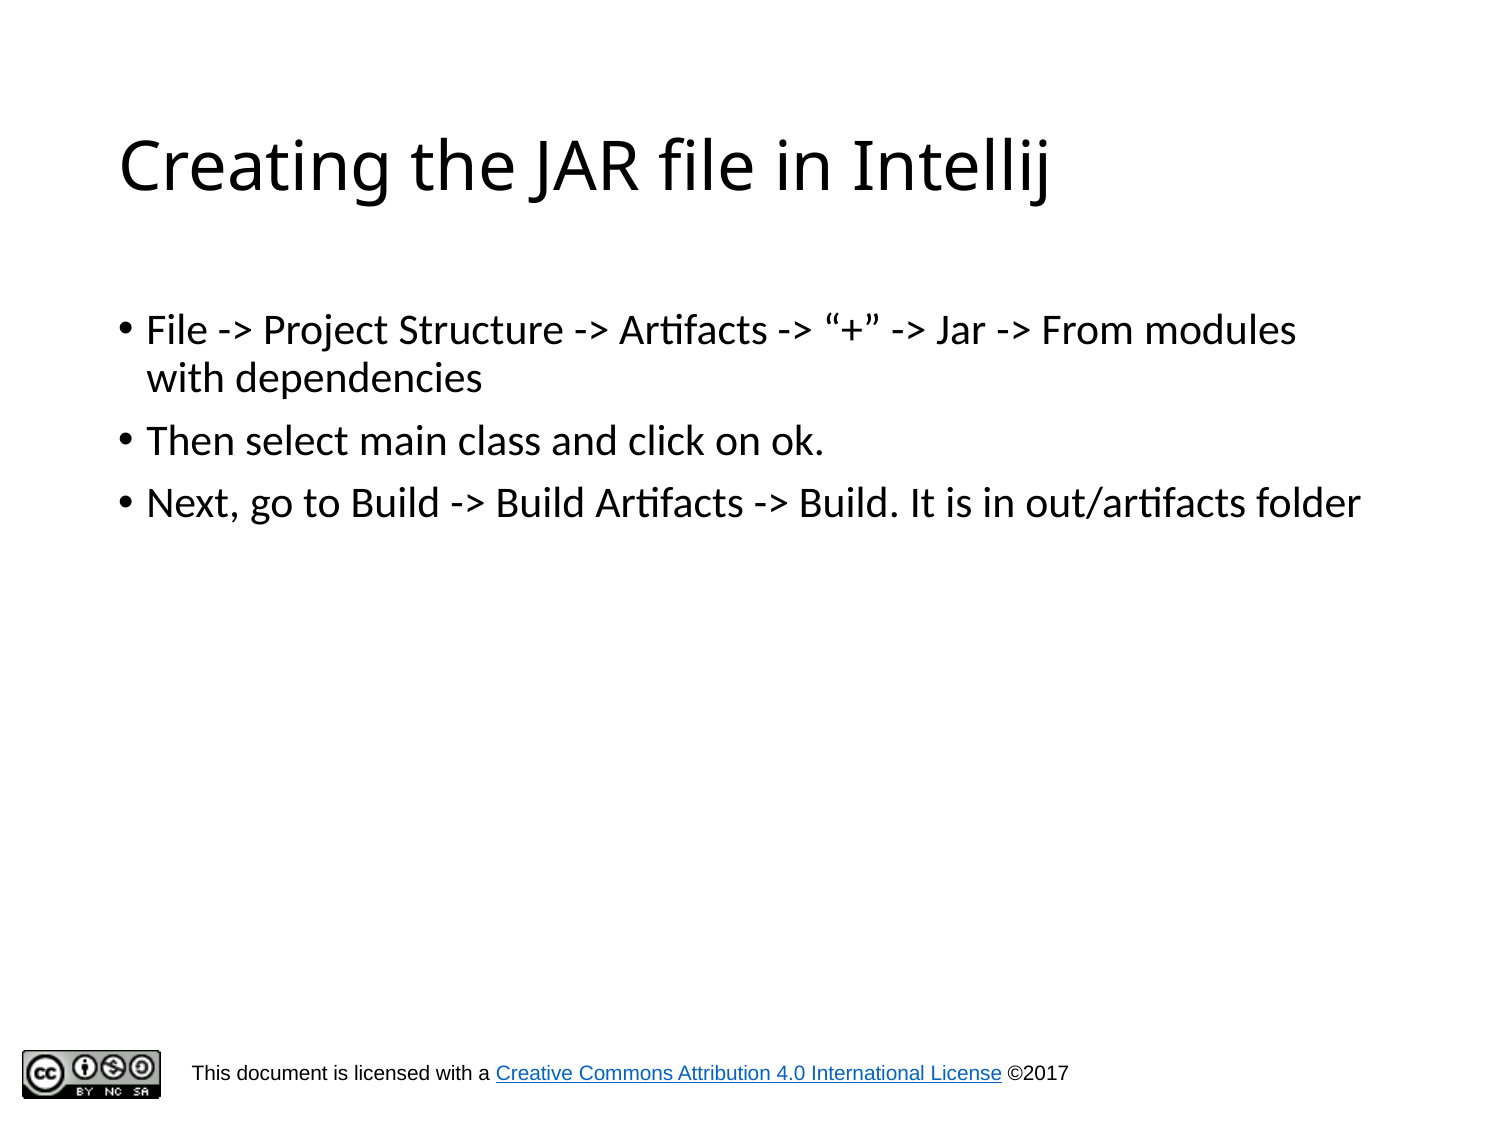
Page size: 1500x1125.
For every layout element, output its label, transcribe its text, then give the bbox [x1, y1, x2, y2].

title Creating the JAR file in Intellij [102, 59, 1398, 278]
picture [22, 1050, 161, 1099]
list File -> Project Structure -> Artifacts -> “+” -> Jar -> From modules with dependencies Then select main class and click on ok. Next, go to Build -> Build Artifacts -> Build. It is in out/artifacts folder [102, 299, 1398, 1014]
